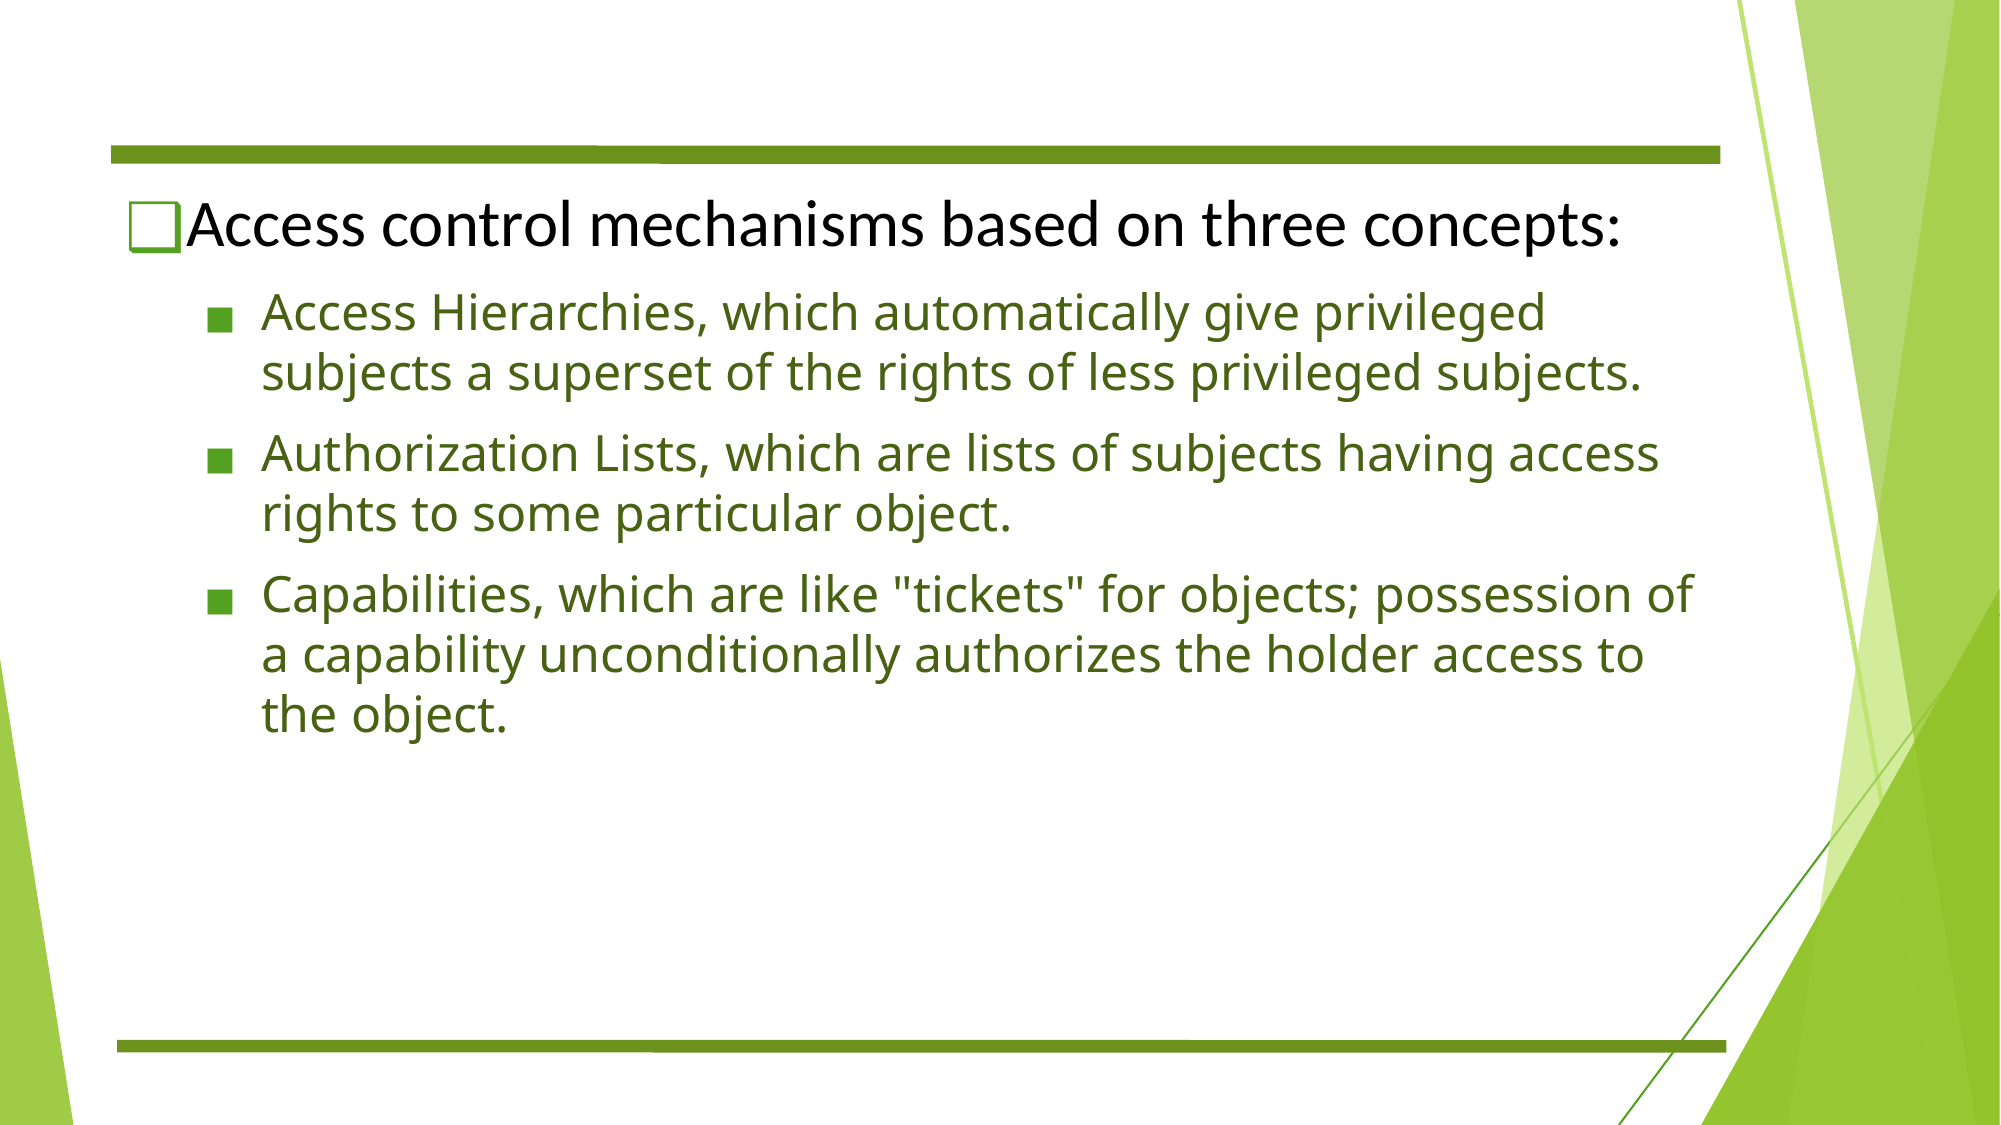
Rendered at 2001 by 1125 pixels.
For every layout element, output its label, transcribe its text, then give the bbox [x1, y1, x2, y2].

list Access control mechanisms based on three concepts: Access Hierarchies, which automatically give privileged subjects a superset of the rights of less privileged subjects. Authorization Lists, which are lists of subjects having access rights to some particular object. Capabilities, which are like "tickets" for objects; possession of a capability unconditionally authorizes the holder access to the object. [111, 180, 1721, 1034]
